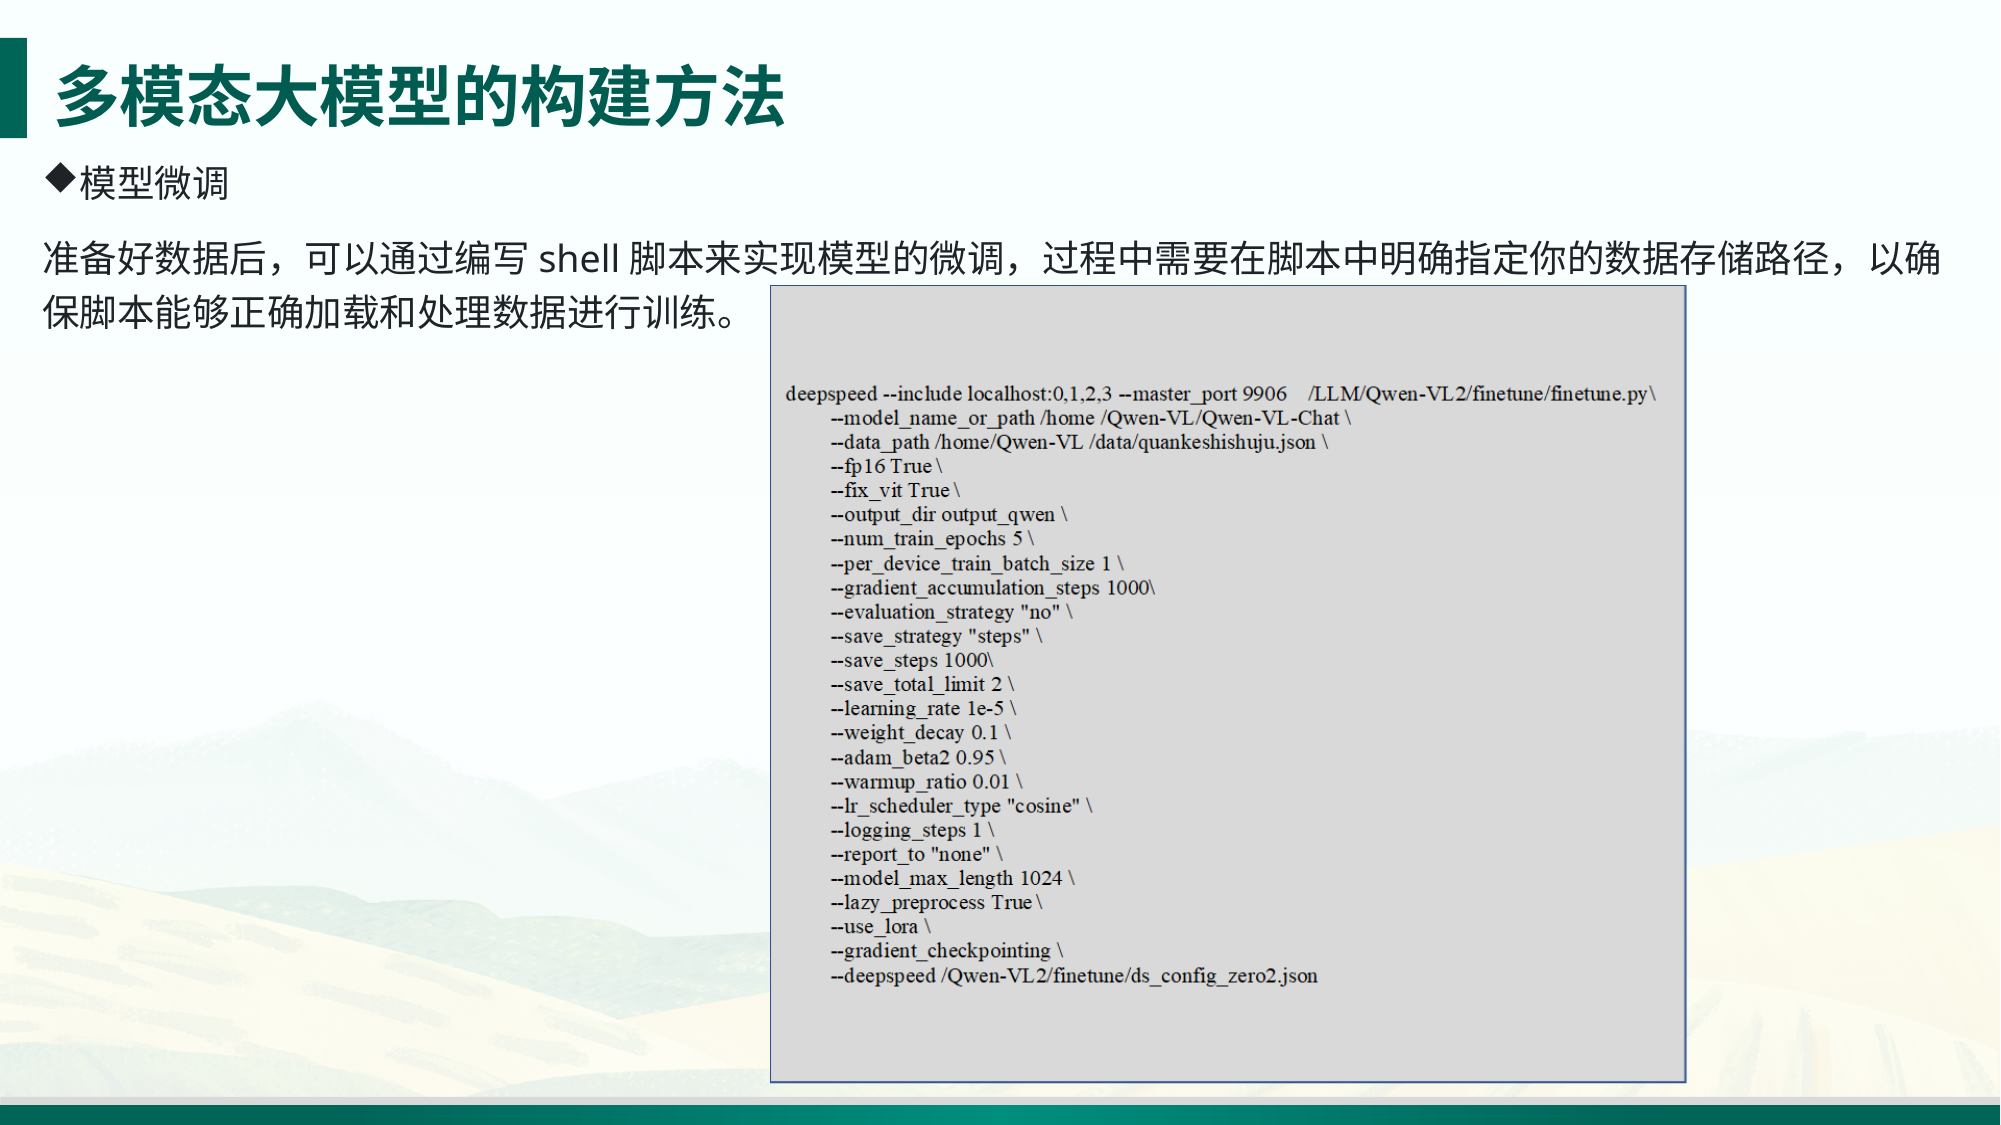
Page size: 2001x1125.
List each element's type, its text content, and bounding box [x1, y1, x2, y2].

picture [770, 285, 1690, 1087]
list 模型微调 准备好数据后，可以通过编写shell脚本来实现模型的微调，过程中需要在脚本中明确指定你的数据存储路径，以确保脚本能够正确加载和处理数据进行训练。 [27, 143, 1973, 858]
title 多模态大模型的构建方法 [38, 55, 809, 143]
